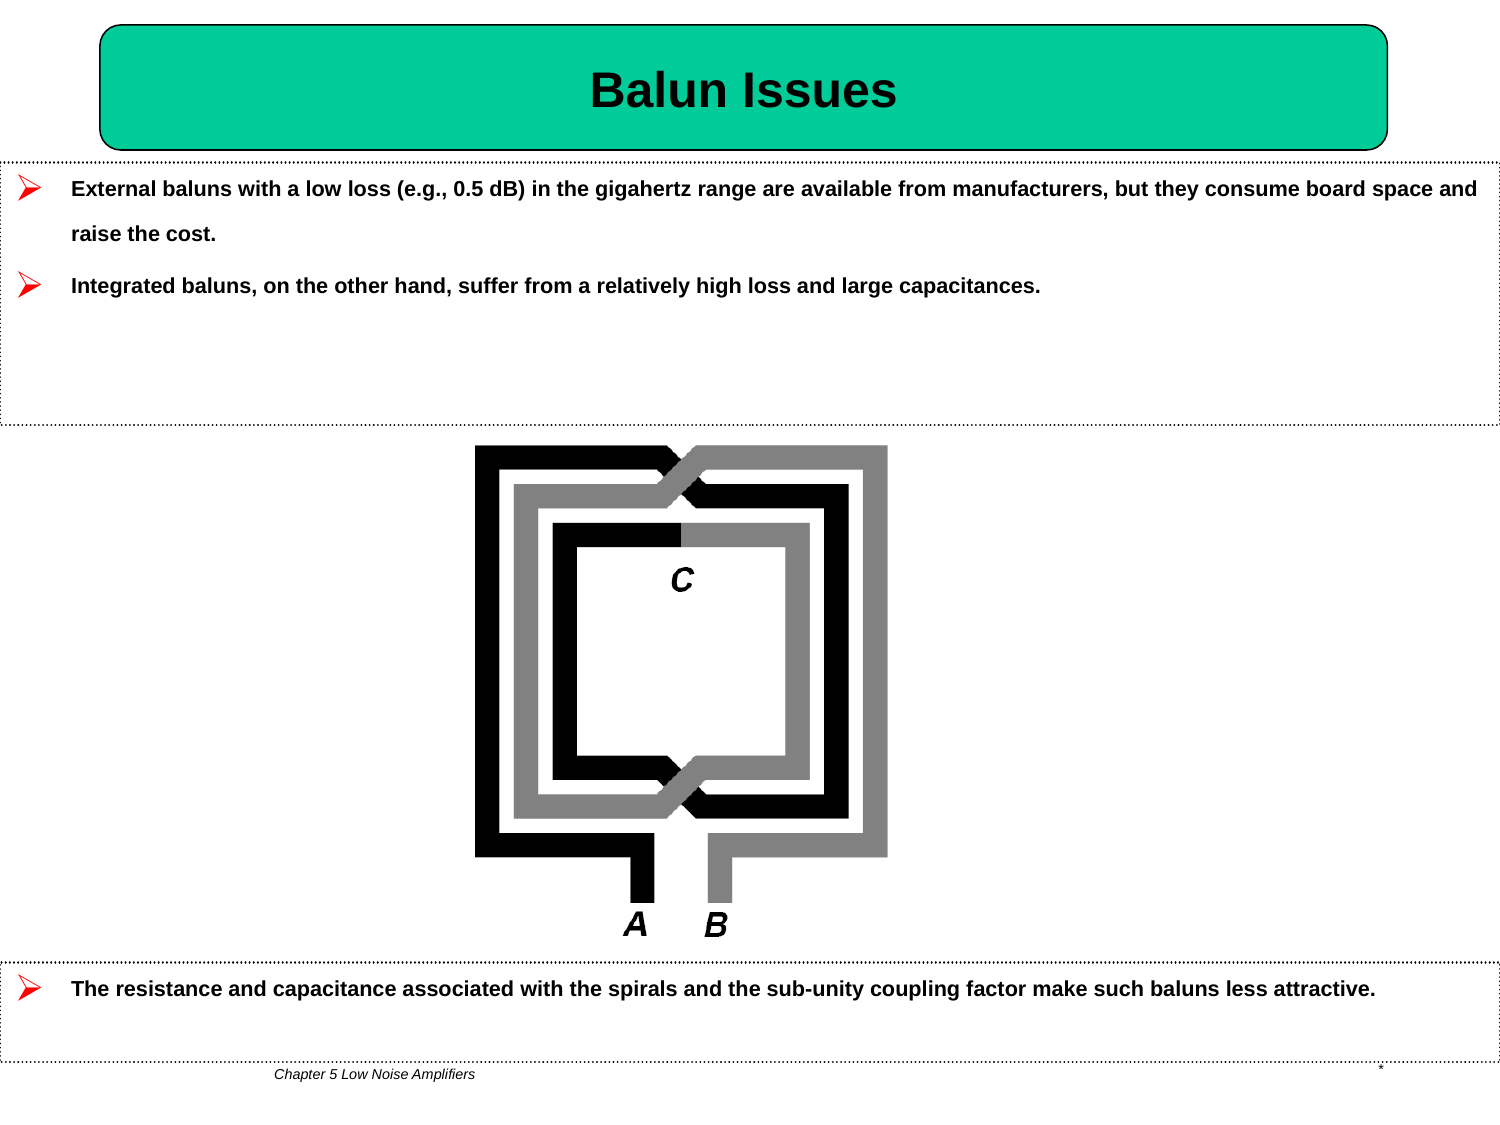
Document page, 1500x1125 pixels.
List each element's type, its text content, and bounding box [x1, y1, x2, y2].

picture [462, 433, 897, 951]
title Balun Issues [99, 24, 1388, 151]
text_box External baluns with a low loss (e.g., 0.5 dB) in the gigahertz range are available from manufacturers, but they consume board space and raise the cost. Integrated baluns, on the other hand, suffer from a relatively high loss and large capacitances. [0, 162, 1500, 425]
text_box The resistance and capacitance associated with the spirals and the sub-unity coupling factor make such baluns less attractive. [0, 962, 1500, 1063]
